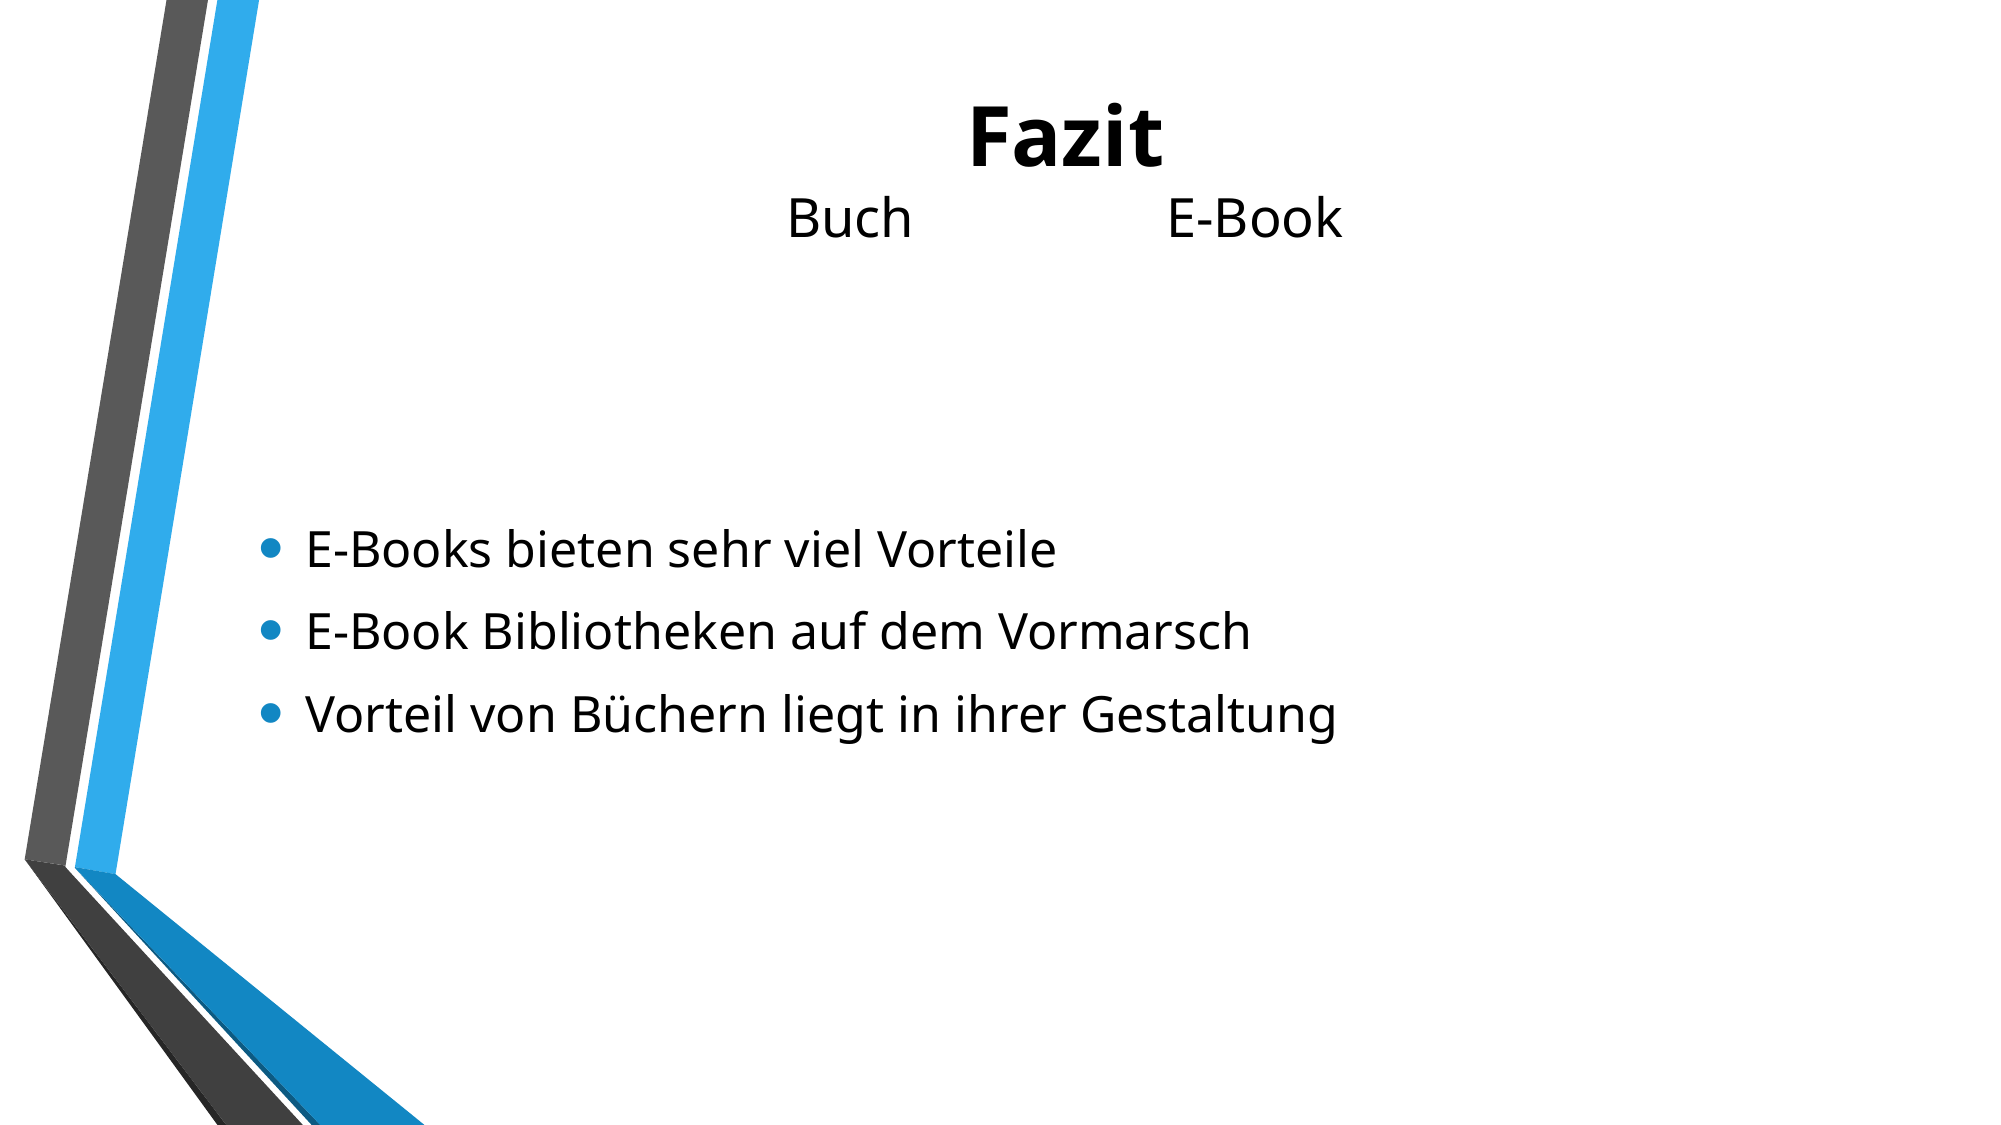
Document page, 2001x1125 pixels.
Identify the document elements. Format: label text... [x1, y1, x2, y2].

list E-Books bieten sehr viel Vorteile E-Book Bibliotheken auf dem Vormarsch Vorteil von Büchern liegt in ihrer Gestaltung [243, 310, 1887, 950]
text_box Fazit Buch E-Book [243, 22, 1887, 310]
